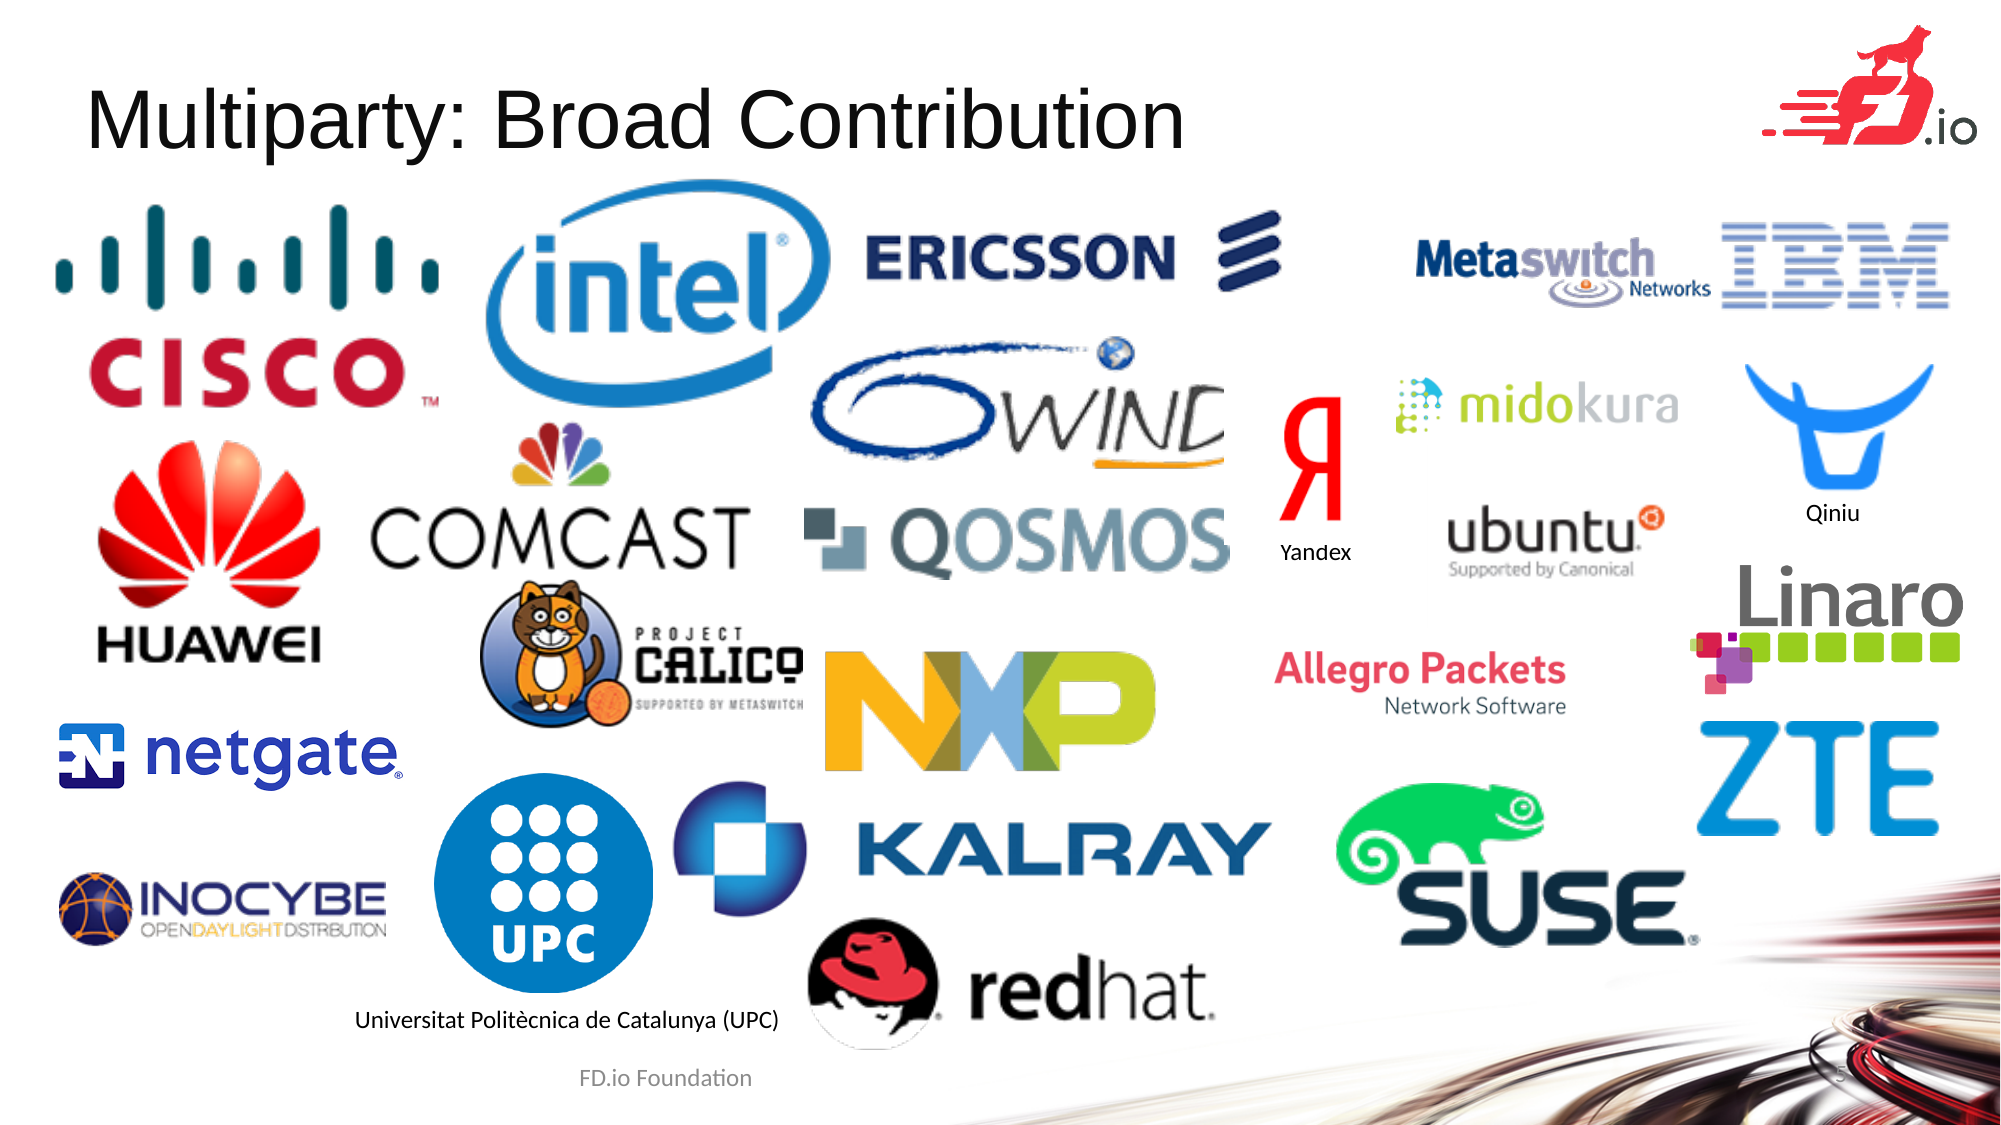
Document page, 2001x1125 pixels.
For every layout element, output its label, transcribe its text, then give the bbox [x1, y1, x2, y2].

picture [0, 0, 2001, 1125]
footer FD.io Foundation [281, 1046, 794, 1107]
text_box Qiniu [1791, 494, 1876, 534]
text_box Yandex [1265, 545, 1367, 574]
text_box Universitat Politècnica de Catalunya (UPC) [340, 996, 794, 1041]
slide_number 5 [1764, 1042, 1863, 1103]
title Multiparty: Broad Contribution [70, 27, 1917, 216]
